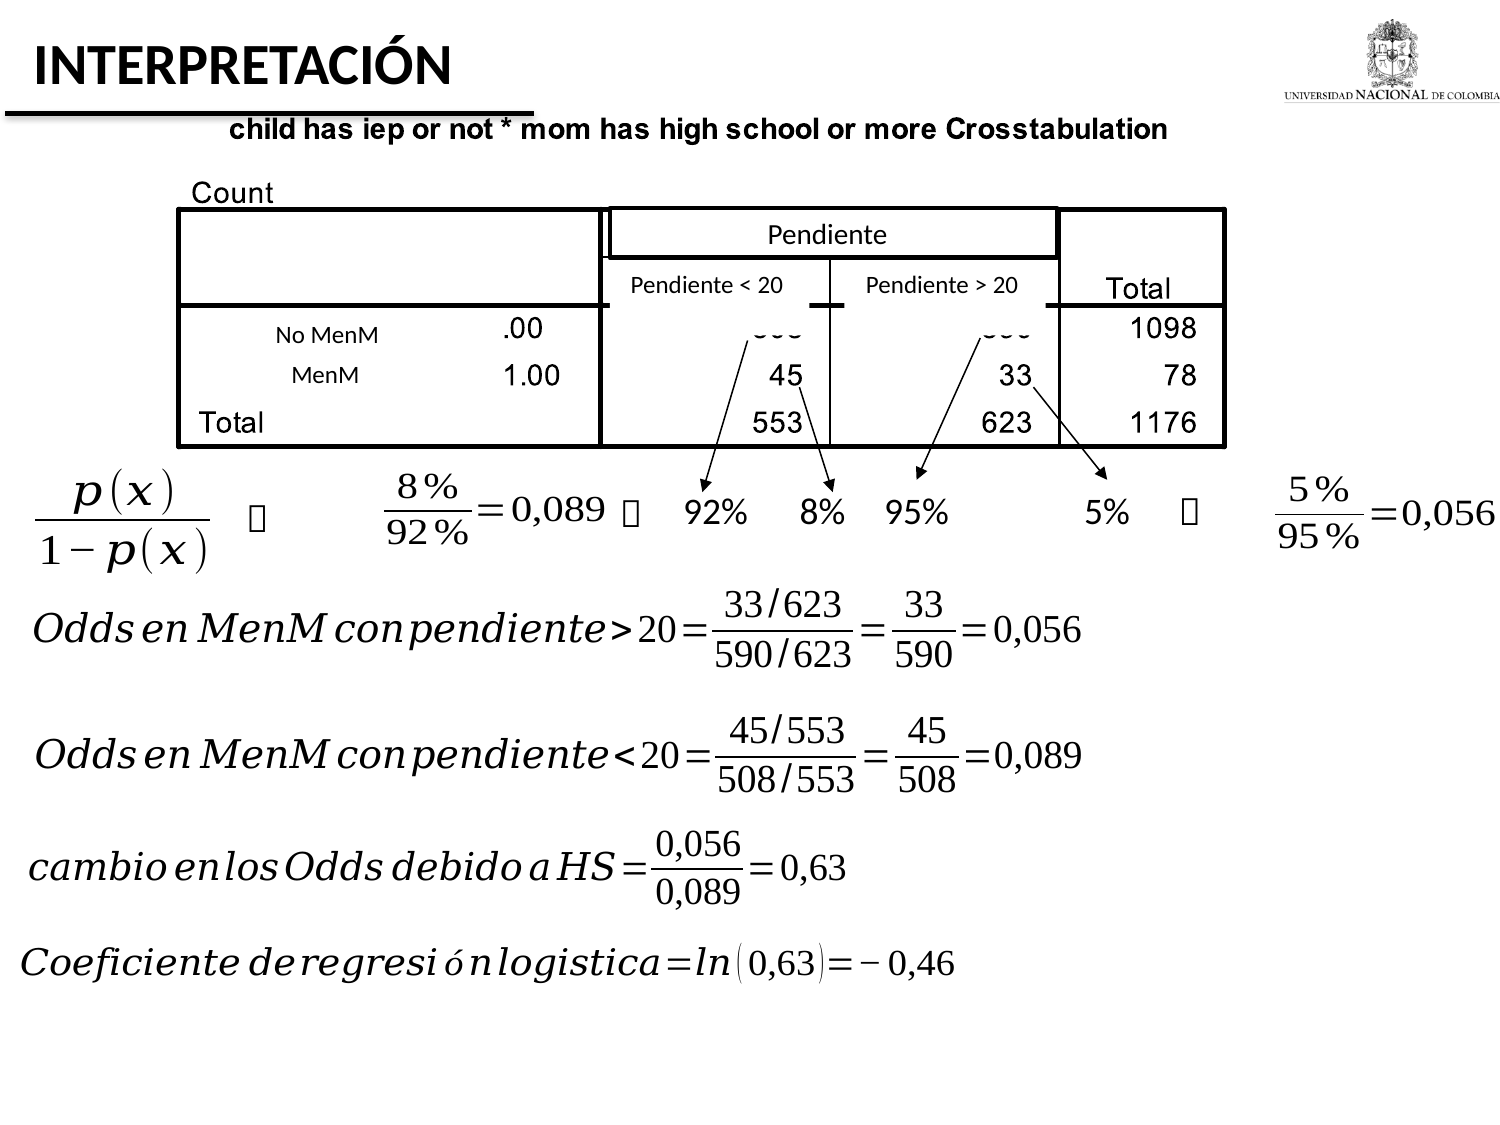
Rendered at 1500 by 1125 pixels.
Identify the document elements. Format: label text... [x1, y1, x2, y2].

picture [1283, 18, 1500, 106]
text_box 95% [869, 479, 964, 540]
text_box  [1163, 480, 1216, 540]
text_box 92% [668, 479, 763, 540]
text_box  [605, 483, 658, 543]
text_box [1033, 386, 1108, 480]
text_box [799, 386, 833, 493]
text_box 5% [1069, 479, 1145, 540]
text_box 8% [784, 479, 861, 540]
picture [170, 101, 1234, 456]
text_box INTERPRETACIÓN [19, 19, 468, 104]
text_box  [231, 487, 284, 548]
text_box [916, 337, 981, 480]
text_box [702, 340, 748, 493]
